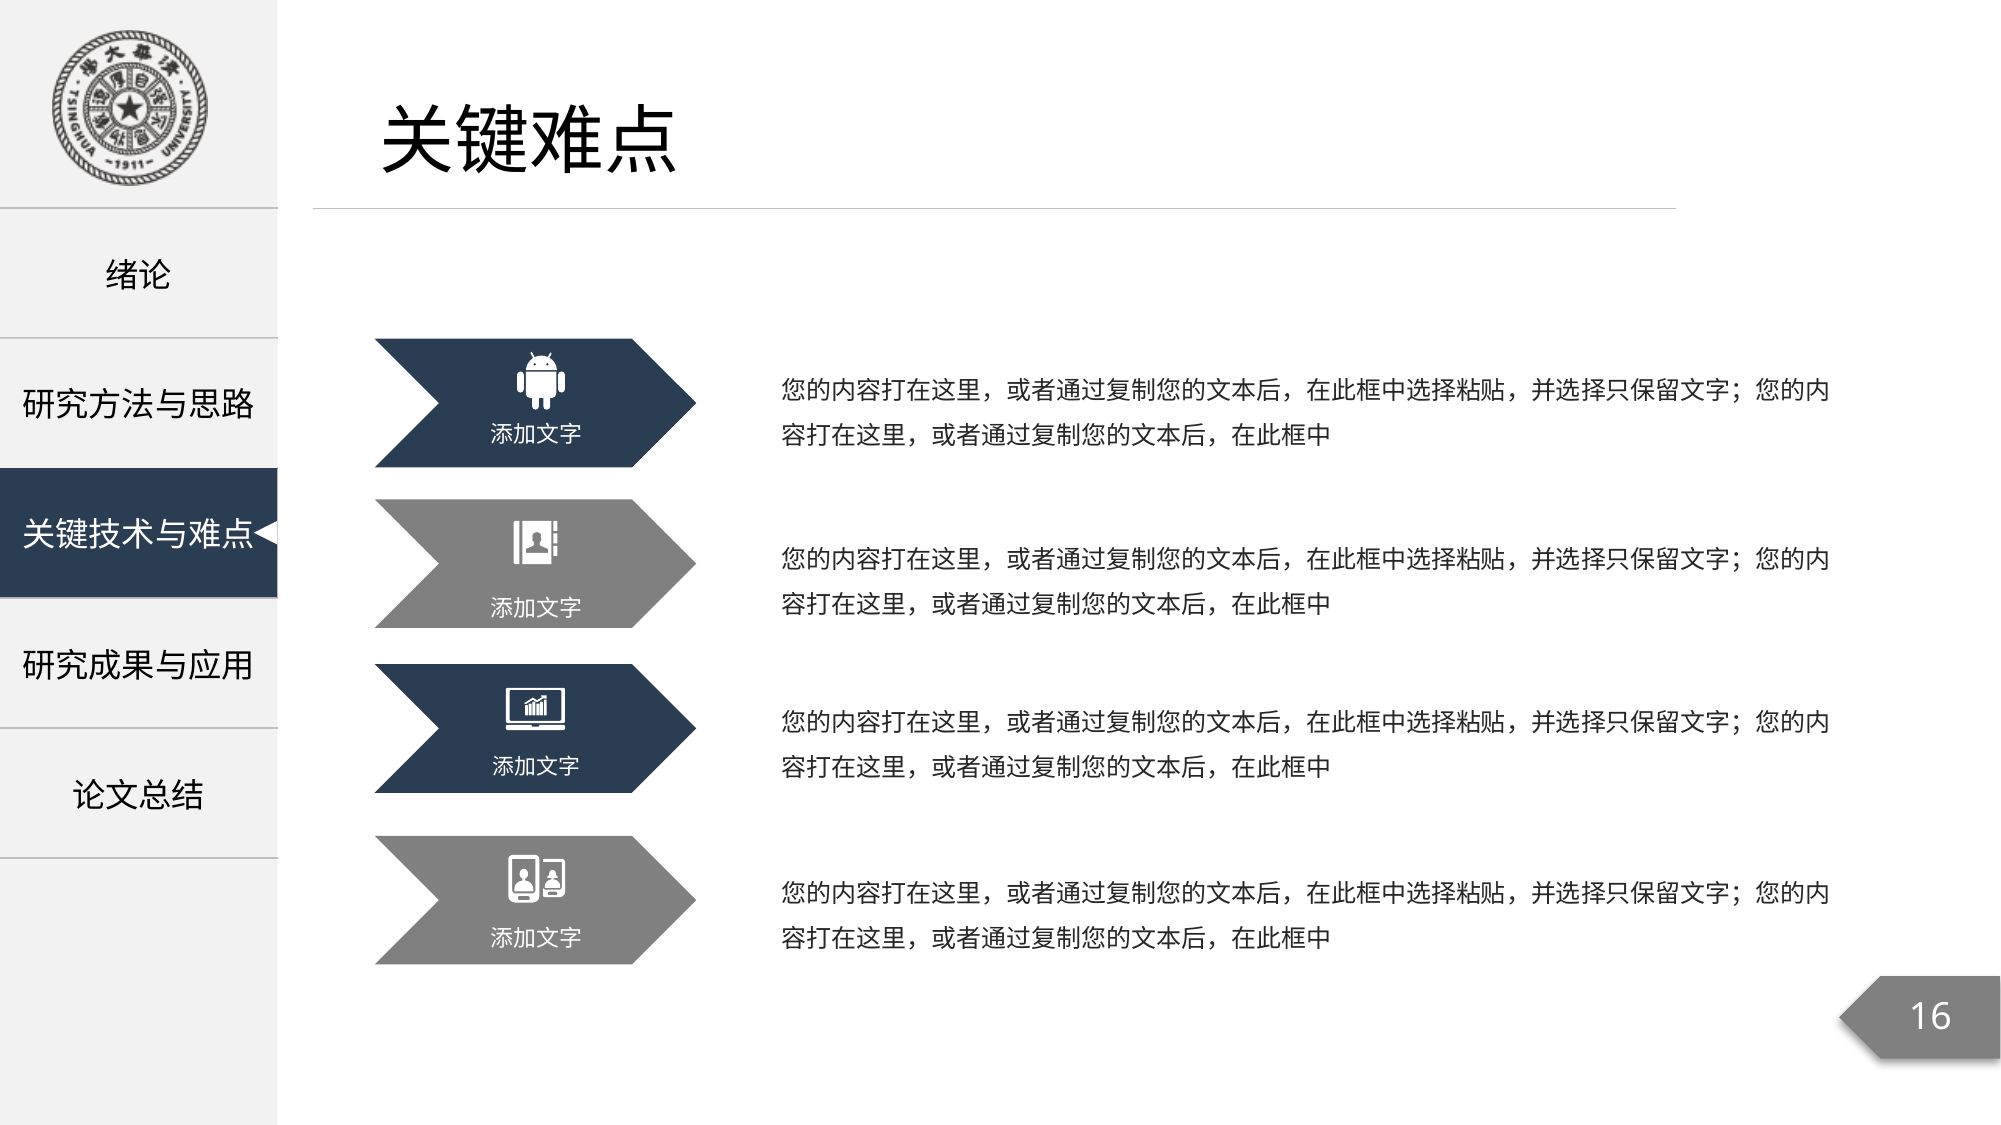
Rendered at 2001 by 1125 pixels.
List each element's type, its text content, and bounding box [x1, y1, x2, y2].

picture [52, 30, 208, 186]
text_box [374, 499, 697, 628]
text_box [374, 338, 697, 468]
text_box 您的内容打在这里，或者通过复制您的文本后，在此框中选择粘贴，并选择只保留文字；您的内容打在这里，或者通过复制您的文本后，在此框中 [766, 520, 1866, 605]
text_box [374, 835, 697, 965]
text_box 您的内容打在这里，或者通过复制您的文本后，在此框中选择粘贴，并选择只保留文字；您的内容打在这里，或者通过复制您的文本后，在此框中 [766, 854, 1866, 939]
text_box 您的内容打在这里，或者通过复制您的文本后，在此框中选择粘贴，并选择只保留文字；您的内容打在这里，或者通过复制您的文本后，在此框中 [766, 351, 1866, 436]
text_box 您的内容打在这里，或者通过复制您的文本后，在此框中选择粘贴，并选择只保留文字；您的内容打在这里，或者通过复制您的文本后，在此框中 [766, 684, 1866, 769]
text_box 关键难点 [364, 85, 695, 190]
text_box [374, 664, 697, 793]
